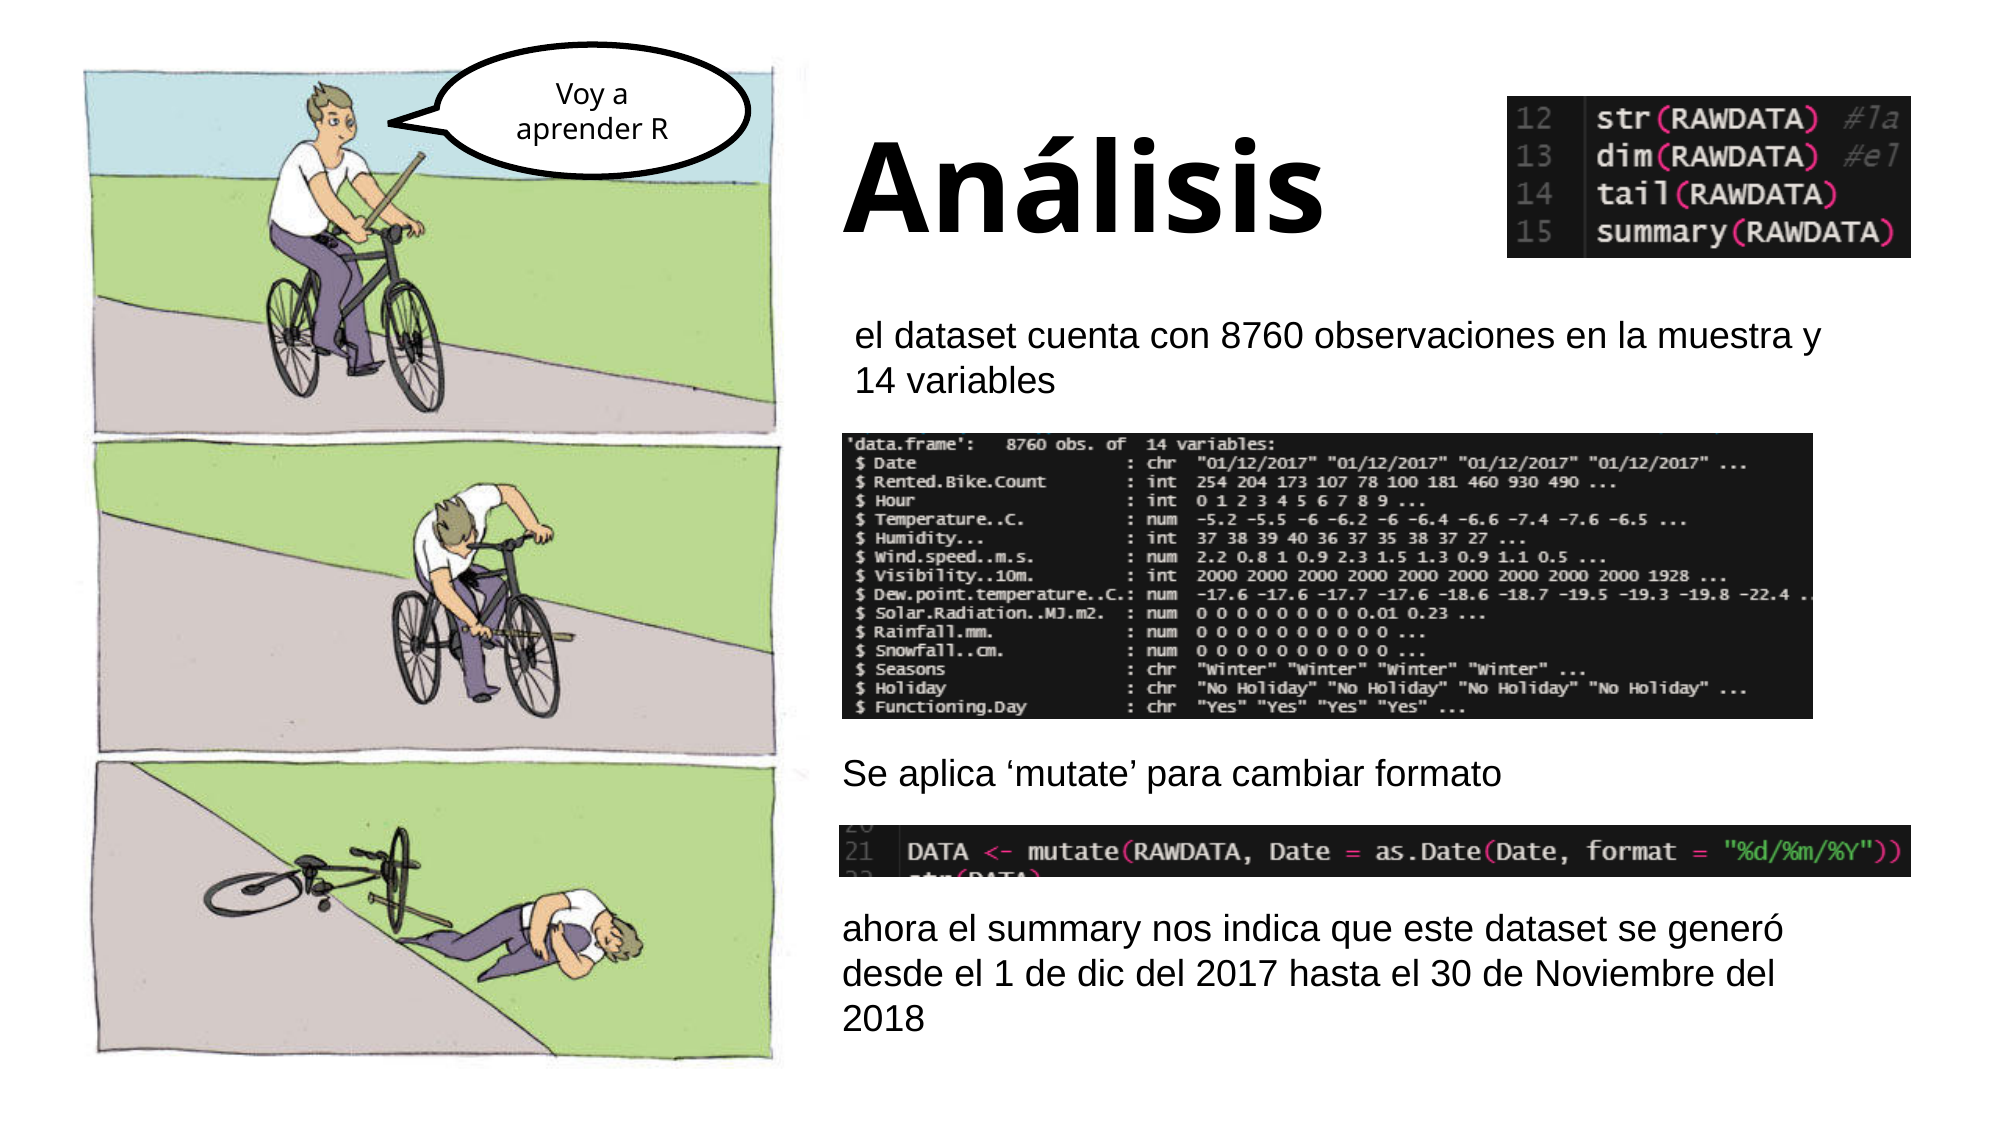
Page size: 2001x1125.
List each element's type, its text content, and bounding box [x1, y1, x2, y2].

text_box ahora el summary nos indica que este dataset se generó desde el 1 de dic del 2017 hasta el 30 de Noviembre del 2018 [828, 896, 1828, 1047]
picture [1507, 96, 1911, 258]
picture [839, 825, 1911, 877]
text_box Análisis [828, 100, 1856, 266]
picture [45, 31, 828, 1094]
text_box el dataset cuenta con 8760 observaciones en la muestra y 14 variables [839, 304, 1842, 409]
picture [841, 433, 1813, 720]
text_box Se aplica ‘mutate’ para cambiar formato [828, 742, 1828, 802]
